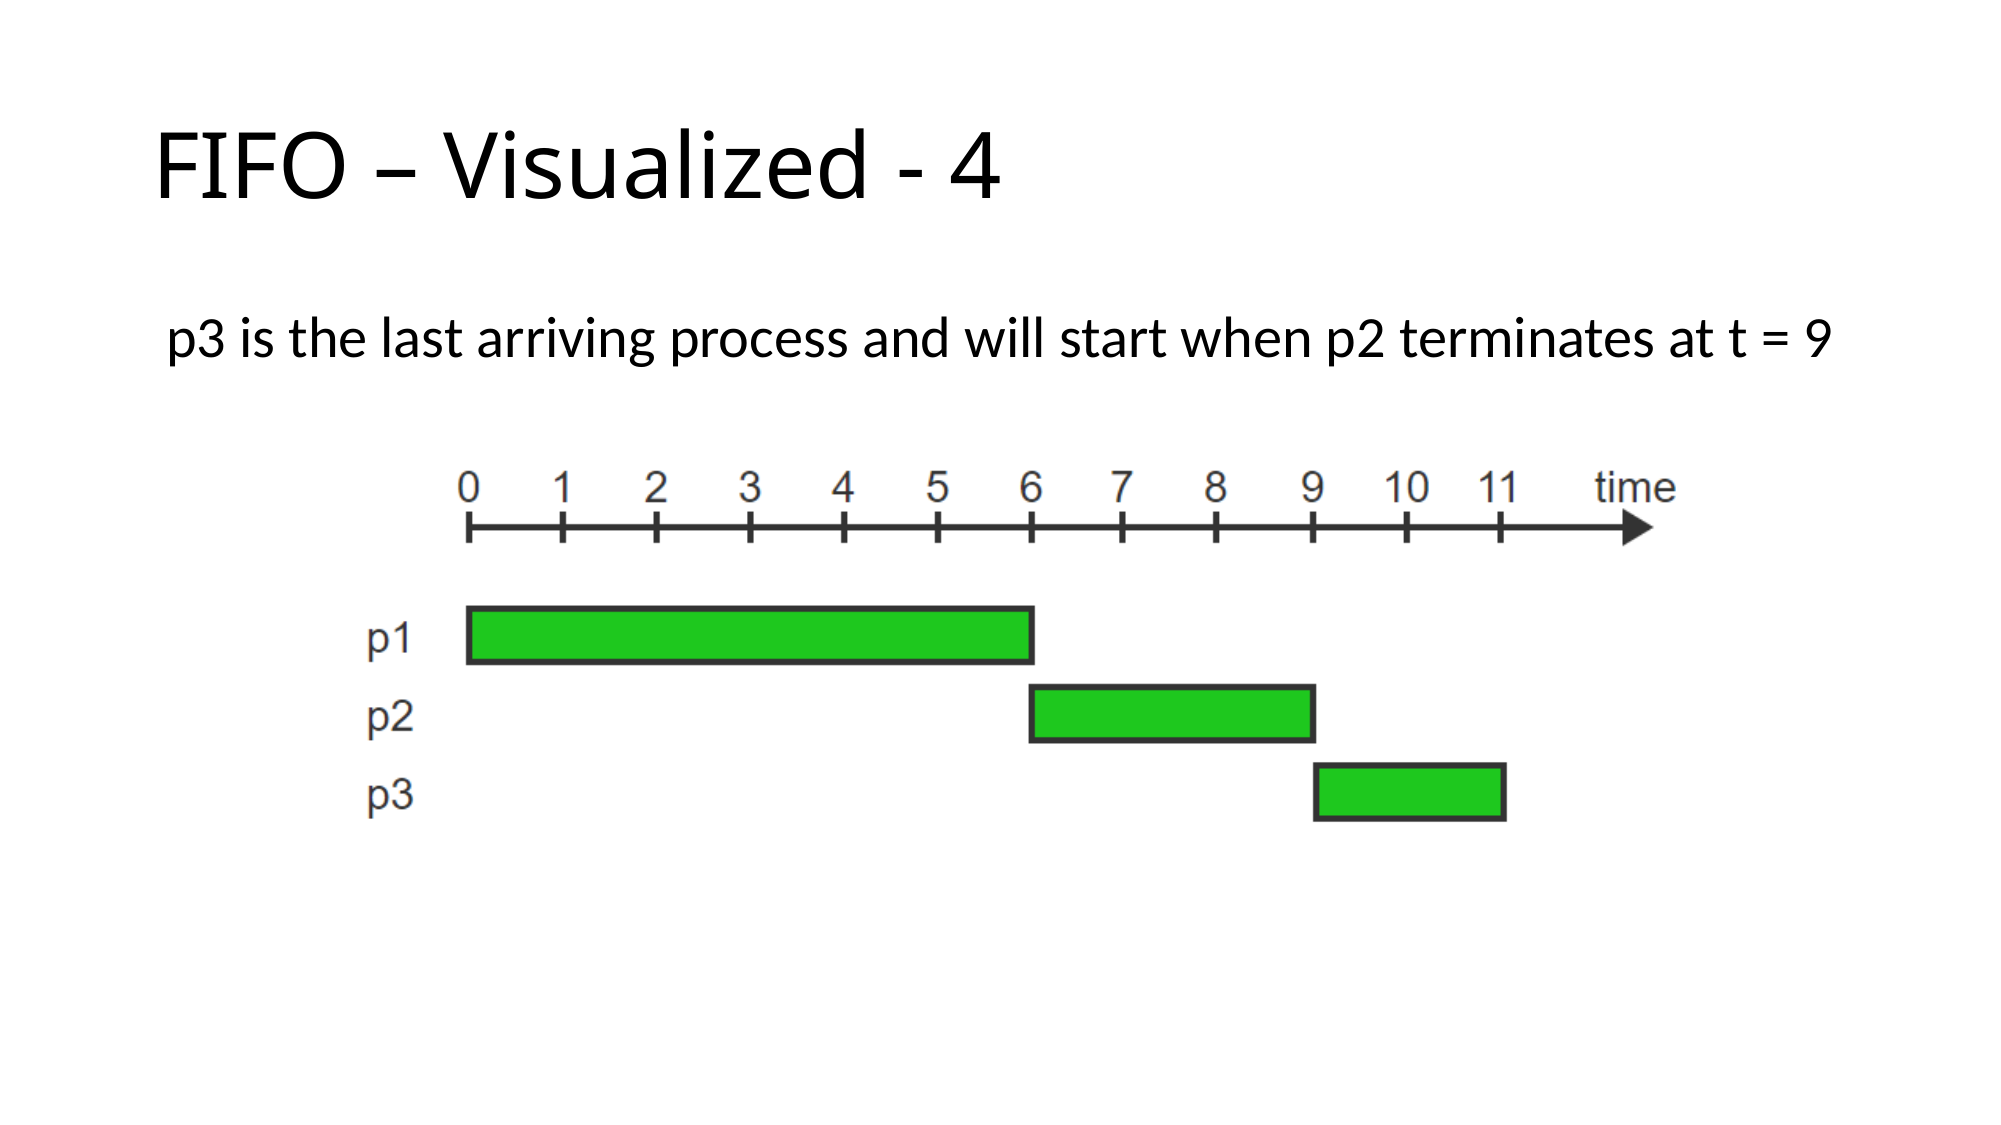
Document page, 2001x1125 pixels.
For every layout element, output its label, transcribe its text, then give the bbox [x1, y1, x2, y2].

title FIFO – Visualized - 4 [137, 59, 1863, 278]
list p3 is the last arriving process and will start when p2 terminates at t = 9 [137, 299, 1863, 1014]
picture [310, 421, 1690, 891]
